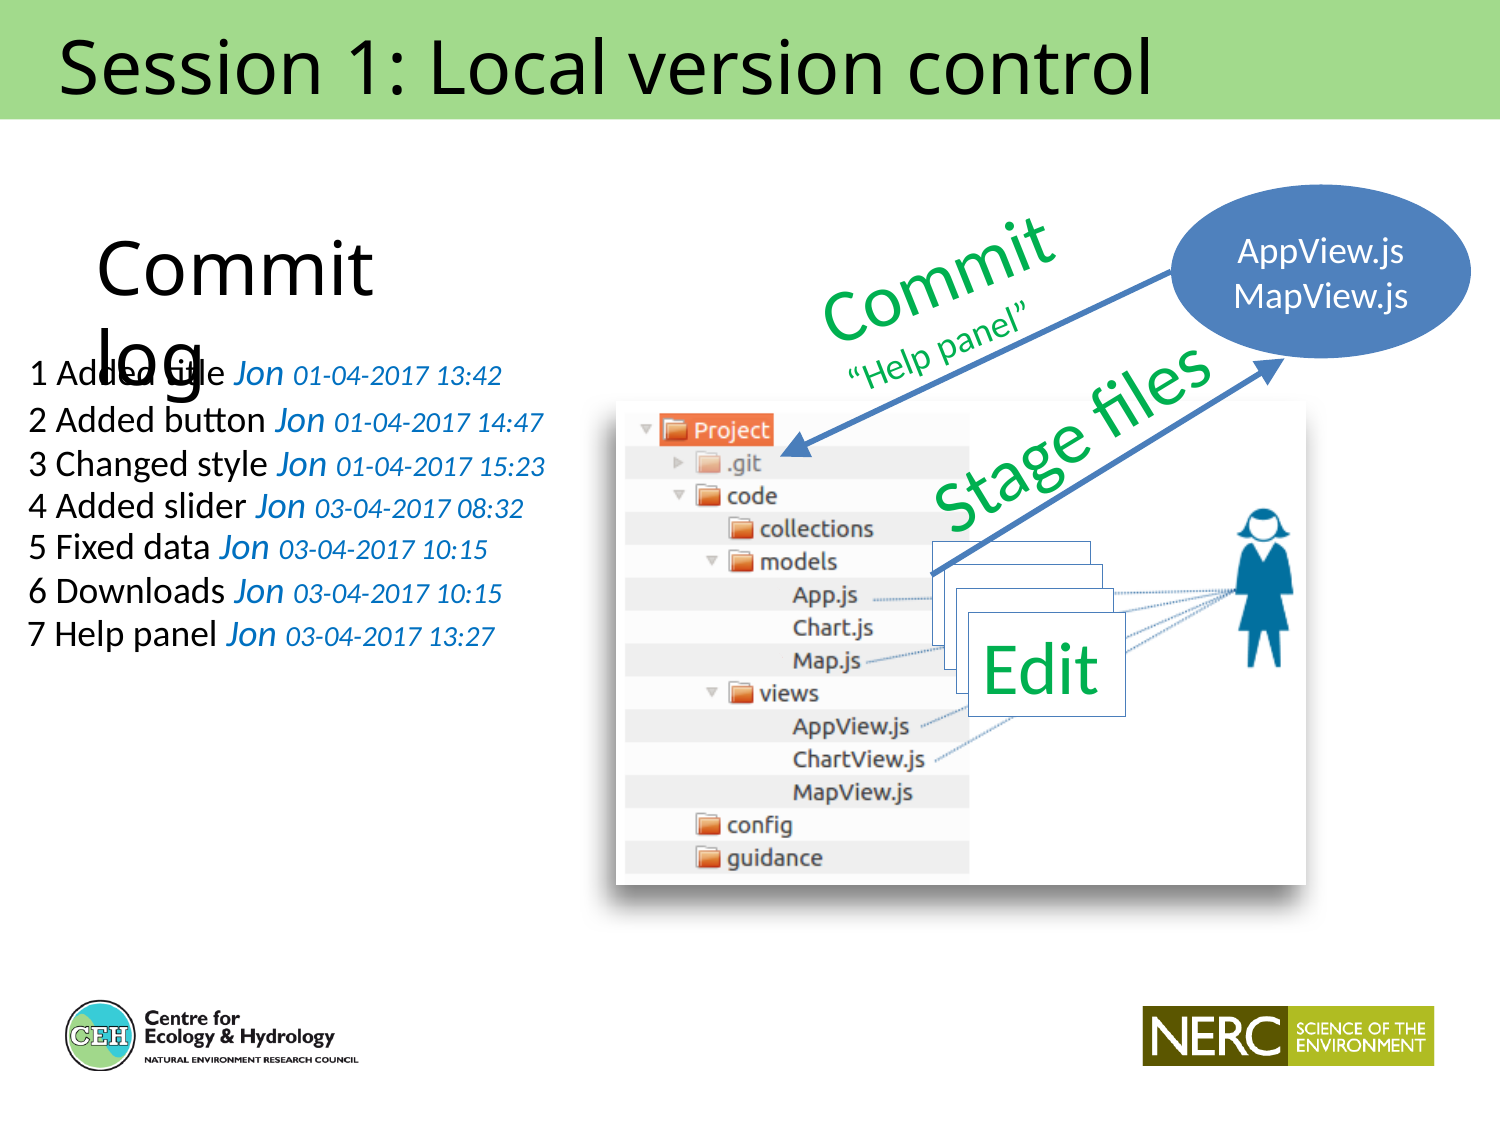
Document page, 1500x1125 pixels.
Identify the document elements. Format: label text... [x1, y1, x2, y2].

text_box 6 Downloads Jon 03-04-2017 10:15 [13, 558, 590, 618]
list Session 1: Local version control [0, 4, 1500, 124]
picture [63, 998, 359, 1071]
text_box 7 Help panel Jon 03-04-2017 13:27 [12, 601, 589, 662]
picture [1139, 1003, 1436, 1068]
picture [615, 535, 1306, 885]
text_box 5 Fixed data Jon 03-04-2017 10:15 [13, 540, 590, 558]
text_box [759, 184, 1472, 770]
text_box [13, 203, 754, 535]
